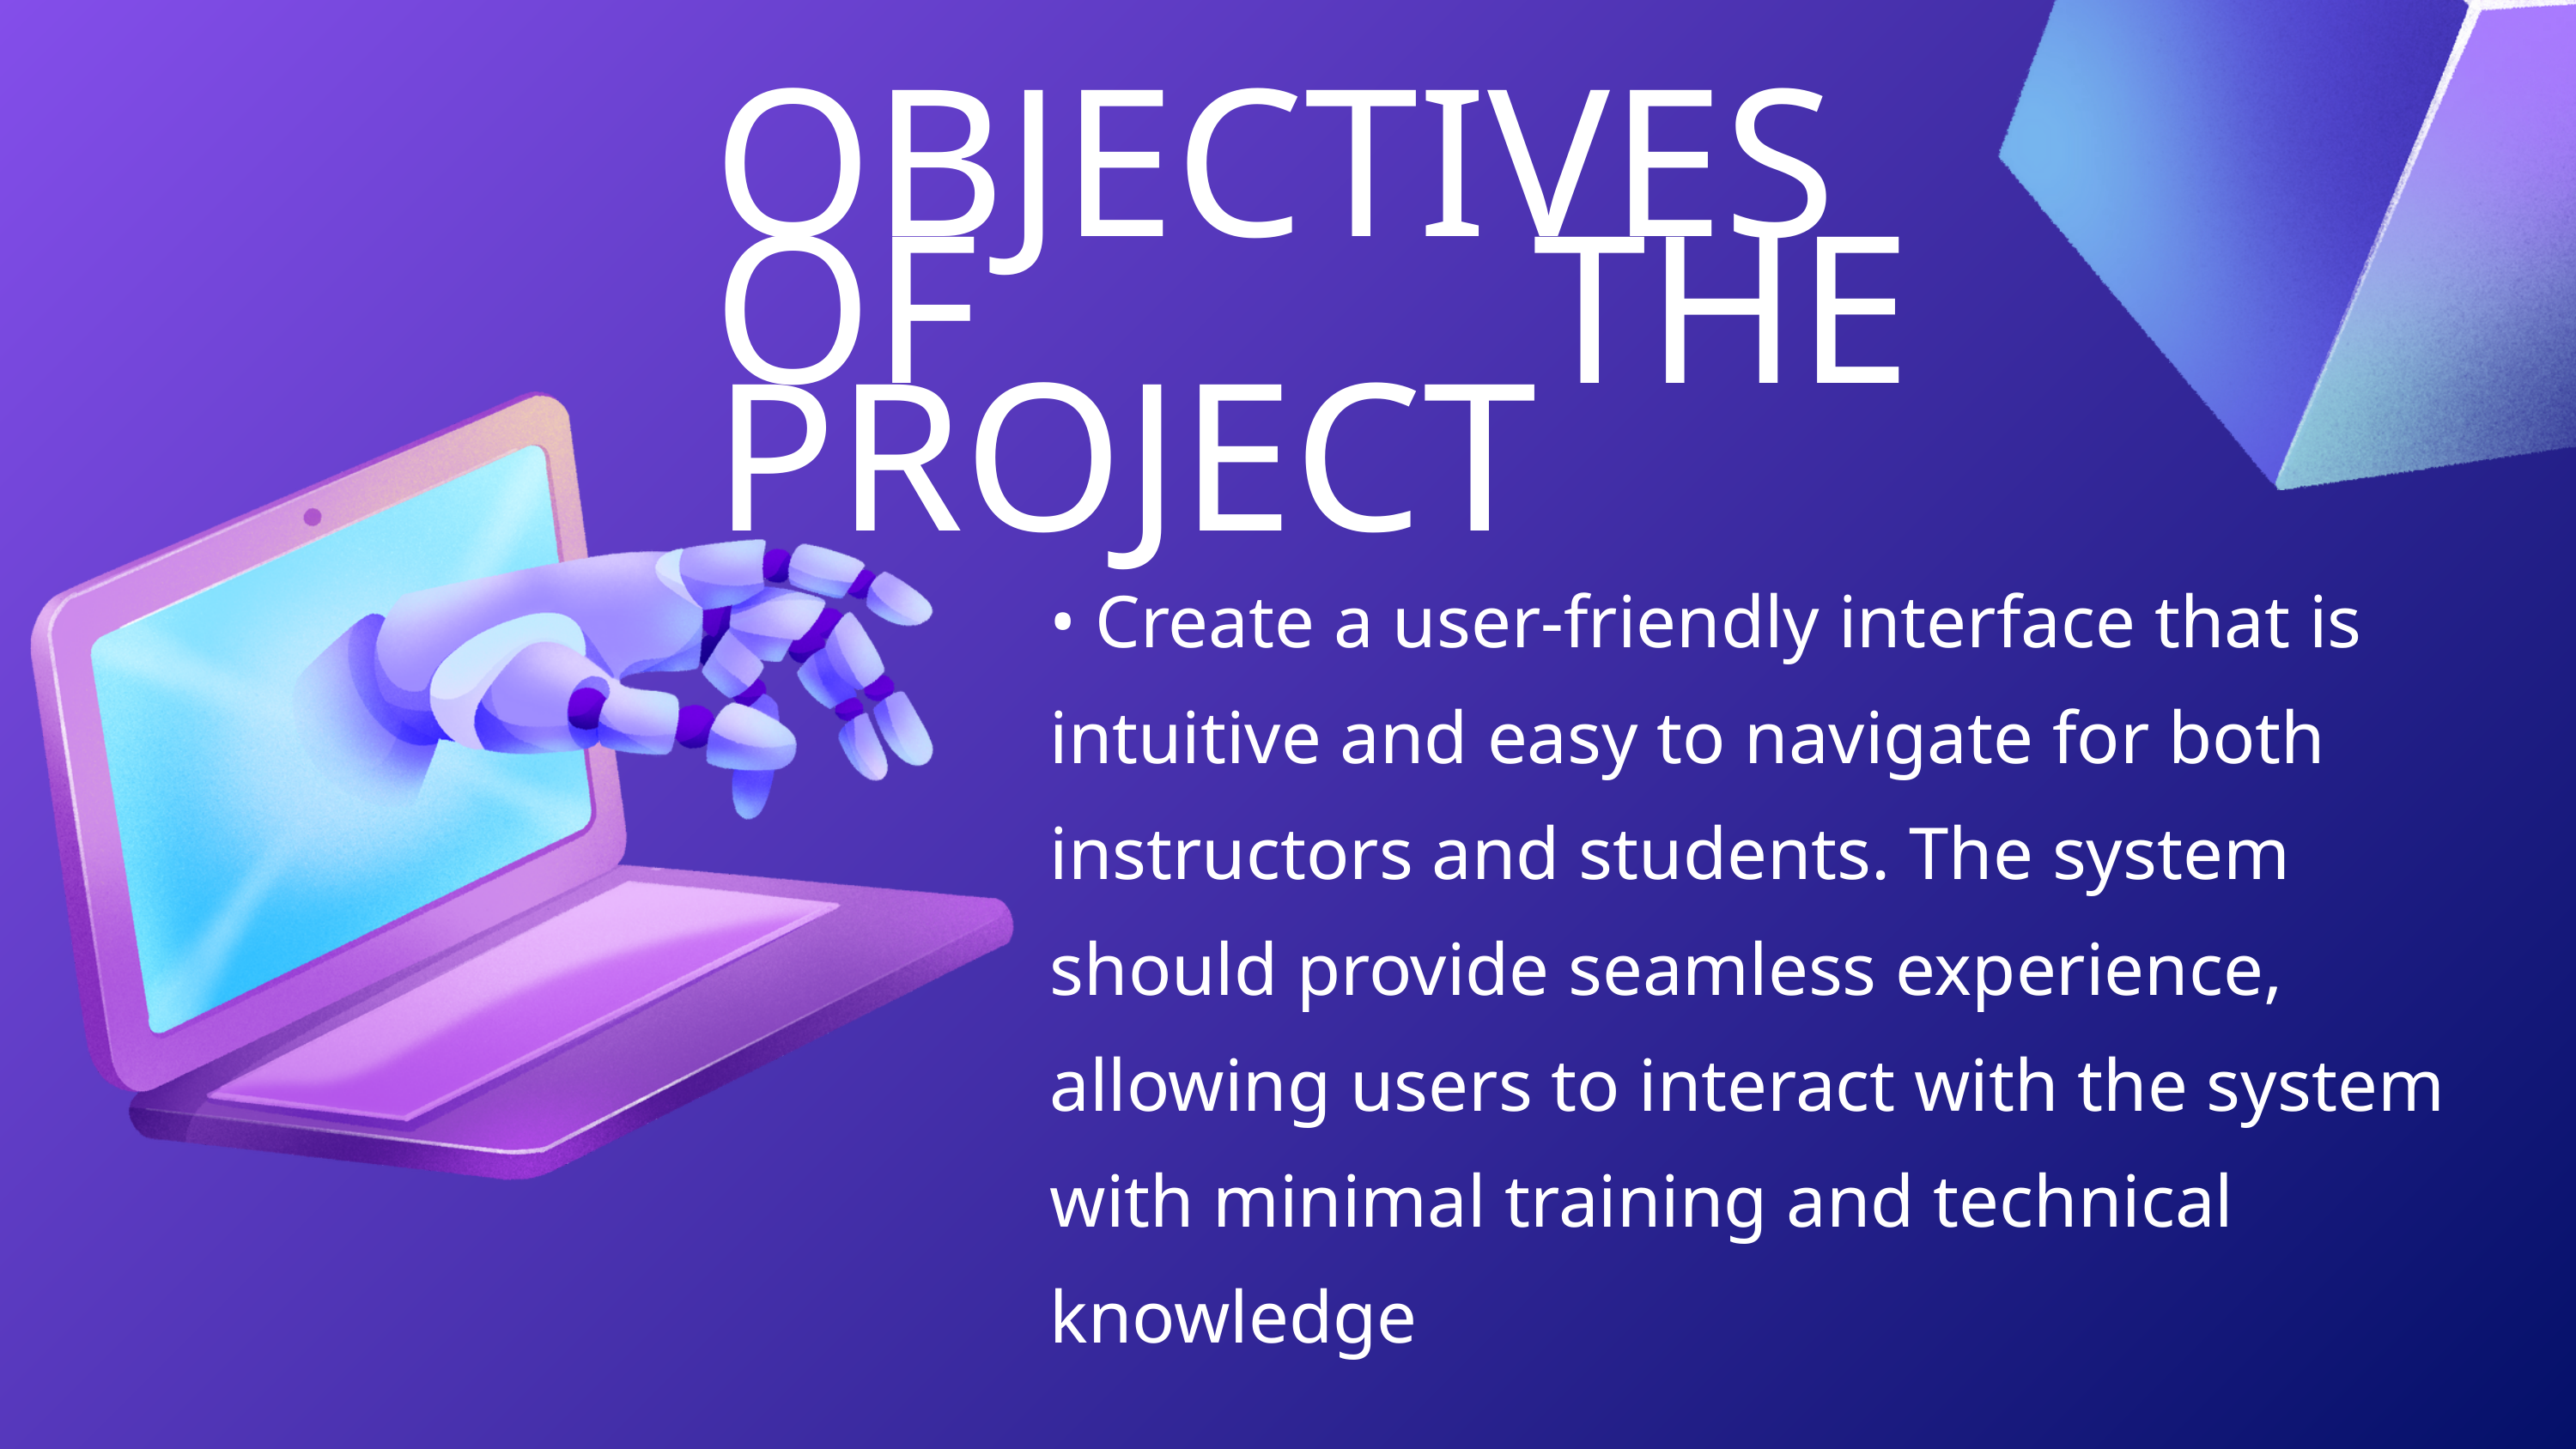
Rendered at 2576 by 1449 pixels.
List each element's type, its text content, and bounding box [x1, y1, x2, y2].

text_box [30, 391, 1016, 1180]
text_box OBJECTIVES OF THE PROJECT [713, 130, 1912, 572]
text_box • Create a user-friendly interface that is intuitive and easy to navigate for both instructors and students. The system should provide seamless experience, allowing users to interact with the system with minimal training and technical knowledge [1049, 546, 2525, 1449]
text_box [1990, 0, 2576, 490]
